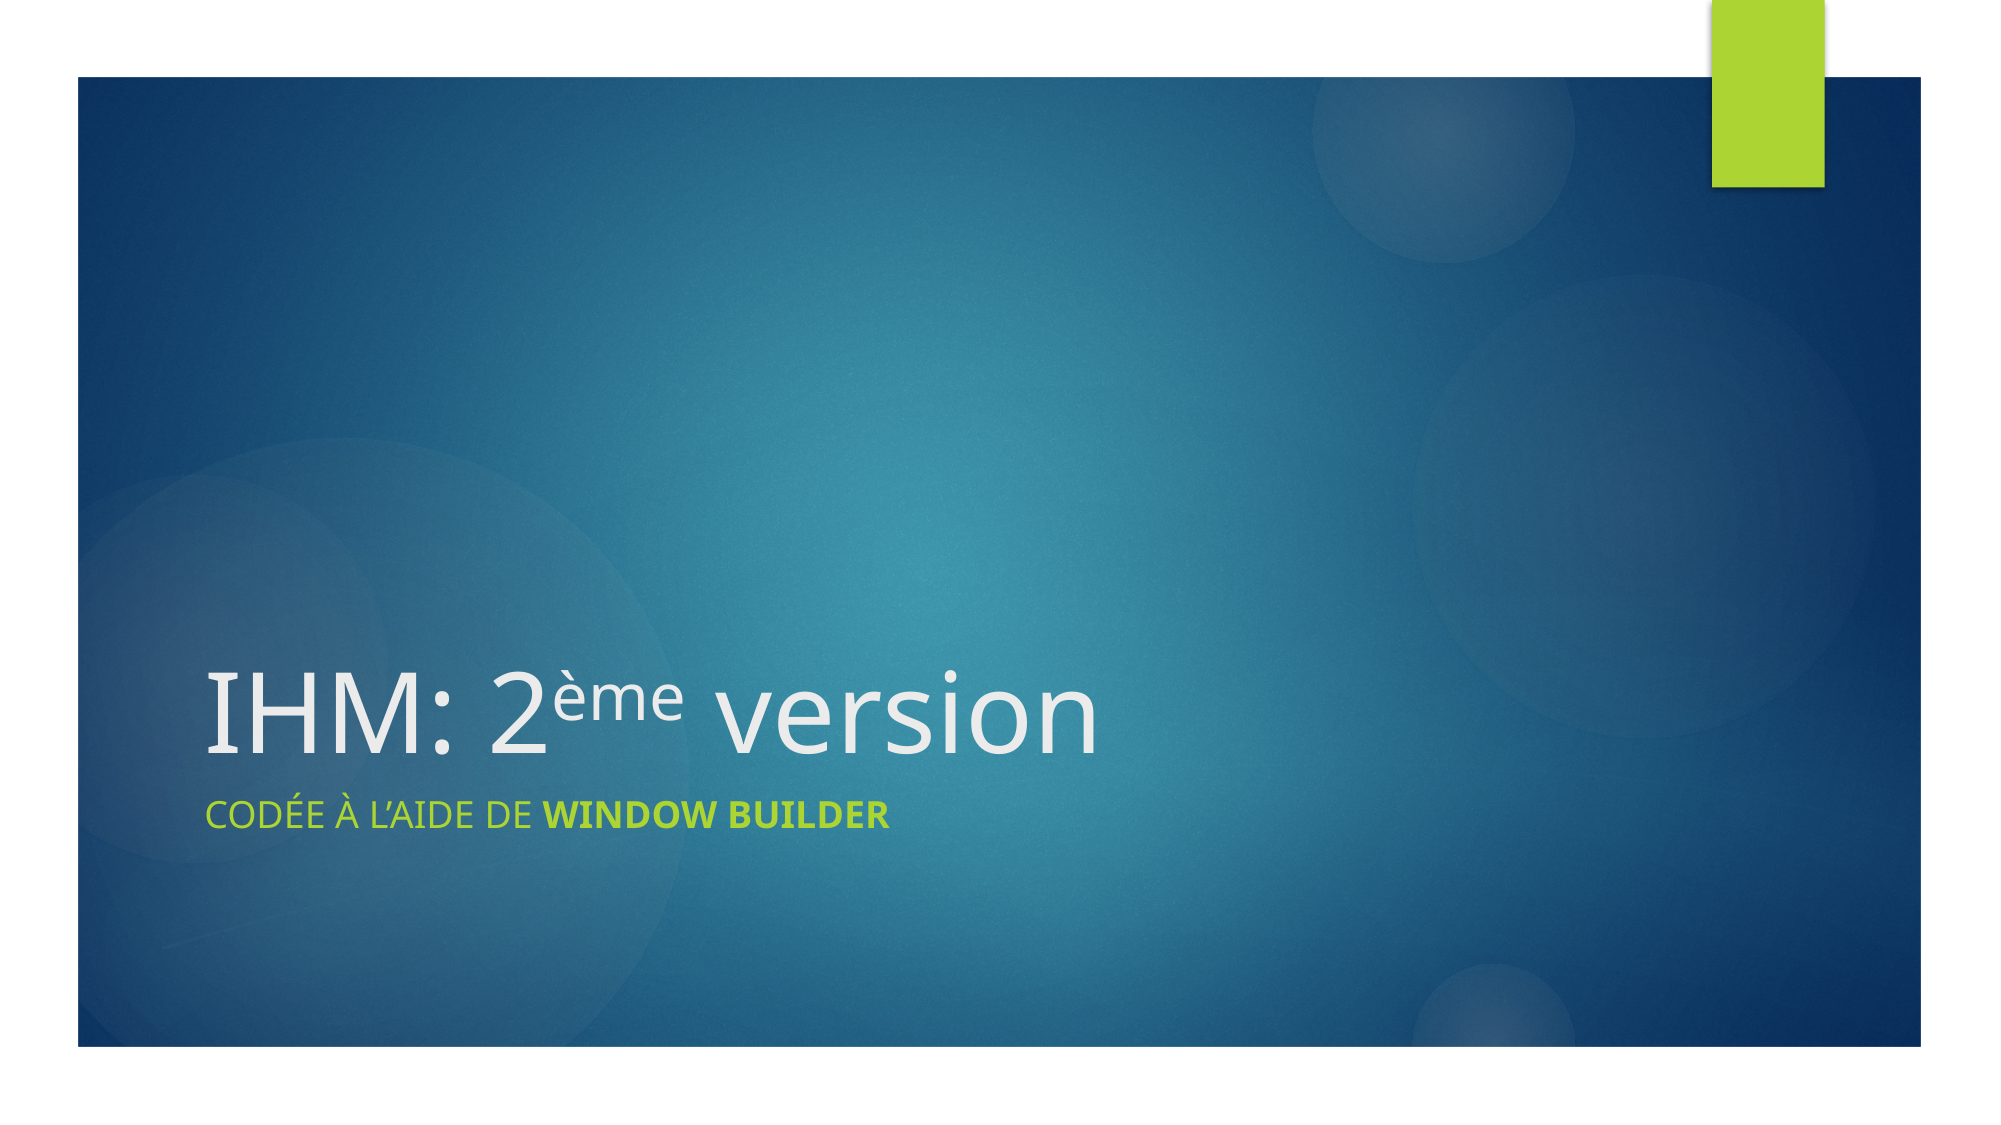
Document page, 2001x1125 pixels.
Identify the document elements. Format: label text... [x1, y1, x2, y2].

title IHM: 2ème version [189, 344, 1638, 783]
subtitle Codée à l’aide de window builder [189, 783, 1638, 925]
